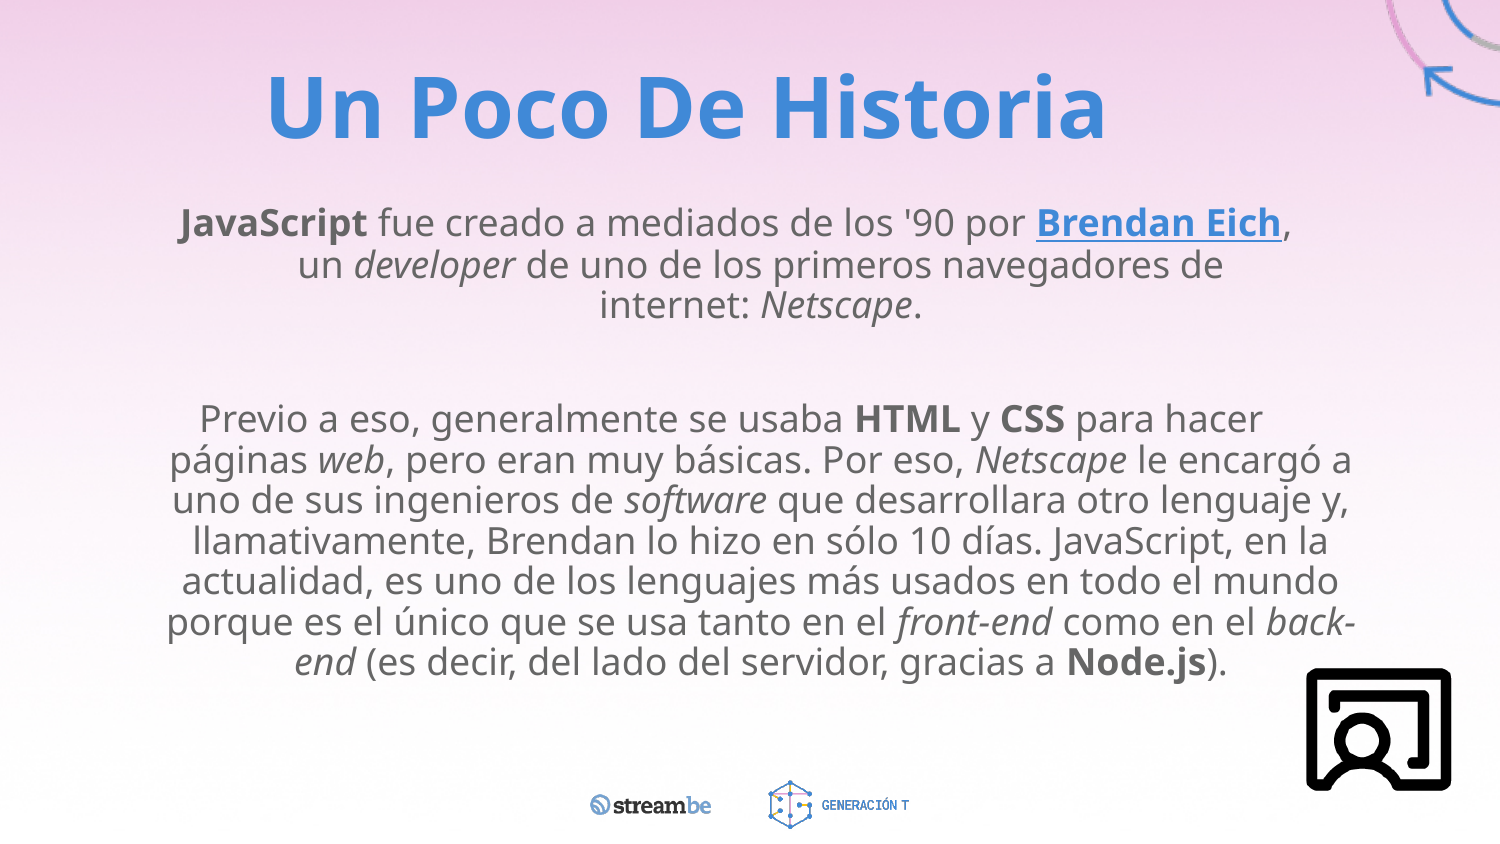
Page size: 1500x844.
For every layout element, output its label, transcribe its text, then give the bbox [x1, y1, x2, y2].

text_box Un Poco De Historia [249, 46, 1250, 234]
subtitle JavaScript fue creado a mediados de los '90 por Brendan Eich, un developer de uno de los primeros navegadores de internet: Netscape. Previo a eso, generalmente se usaba HTML y CSS para hacer páginas web, pero eran muy básicas. Por eso, Netscape le encargó a uno de sus ingenieros de software que desarrollara otro lenguaje y, llamativamente, Brendan lo hizo en sólo 10 días. JavaScript, en la actualidad, es uno de los lenguajes más usados en todo el mundo porque es el único que se usa tanto en el front-end como en el back-end (es decir, del lado del servidor, gracias a Node.js). [65, 194, 1382, 702]
picture [0, 0, 1500, 844]
